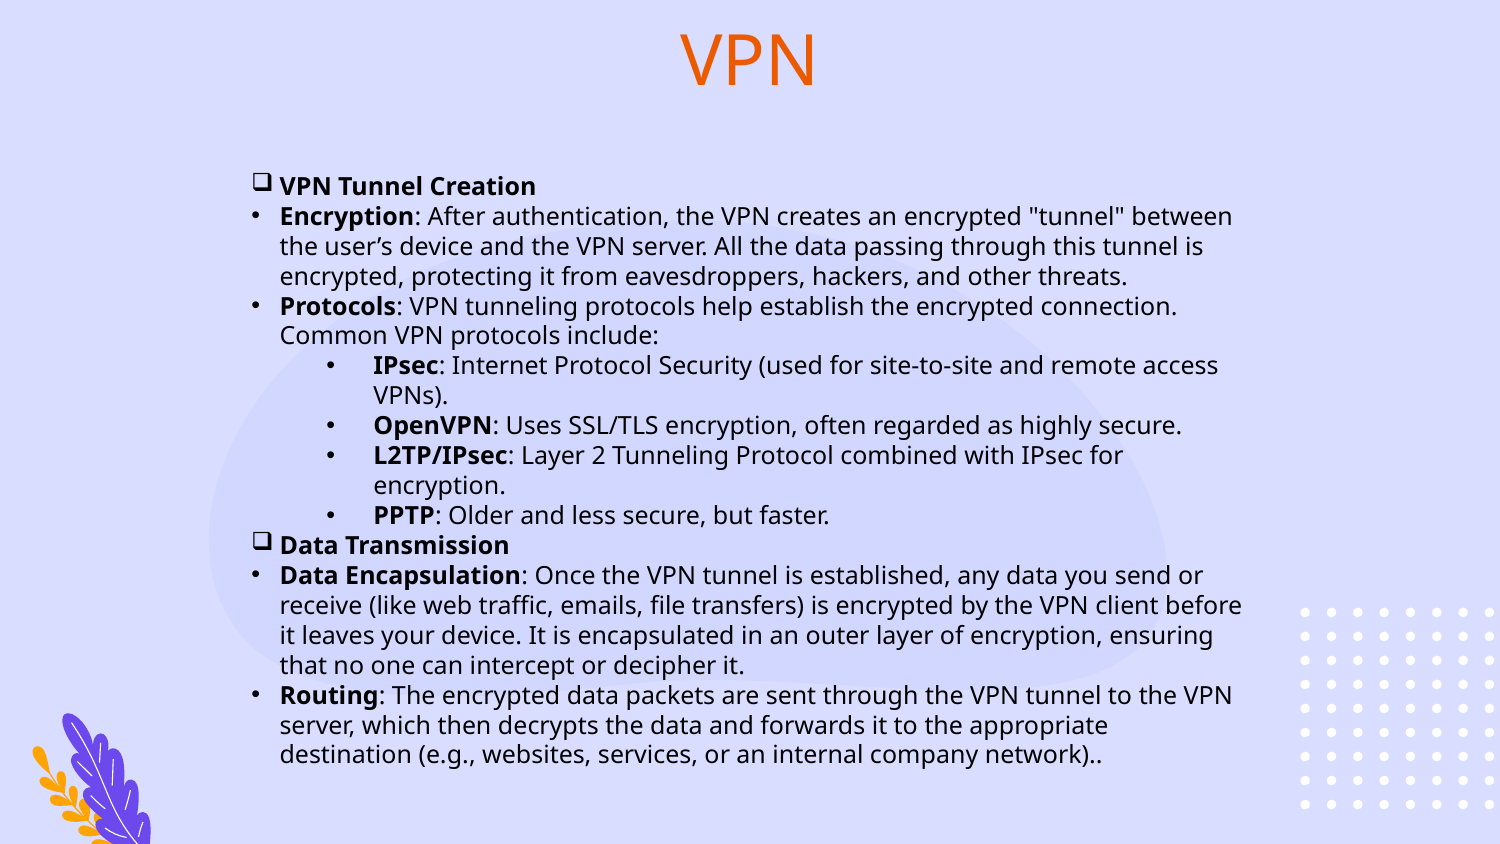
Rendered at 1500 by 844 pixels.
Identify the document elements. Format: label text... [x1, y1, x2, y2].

text_box VPN Tunnel Creation Encryption: After authentication, the VPN creates an encrypted "tunnel" between the user’s device and the VPN server. All the data passing through this tunnel is encrypted, protecting it from eavesdroppers, hackers, and other threats. Protocols: VPN tunneling protocols help establish the encrypted connection. Common VPN protocols include: IPsec: Internet Protocol Security (used for site-to-site and remote access VPNs). OpenVPN: Uses SSL/TLS encryption, often regarded as highly secure. L2TP/IPsec: Layer 2 Tunneling Protocol combined with IPsec for encryption. PPTP: Older and less secure, but faster. Data Transmission Data Encapsulation: Once the VPN tunnel is established, any data you send or receive (like web traffic, emails, file transfers) is encrypted by the VPN client before it leaves your device. It is encapsulated in an outer layer of encryption, ensuring that no one can intercept or decipher it. Routing: The encrypted data packets are sent through the VPN tunnel to the VPN server, which then decrypts the data and forwards it to the appropriate destination (e.g., websites, services, or an internal company network).. [236, 162, 1264, 777]
title VPN [118, 0, 1382, 94]
